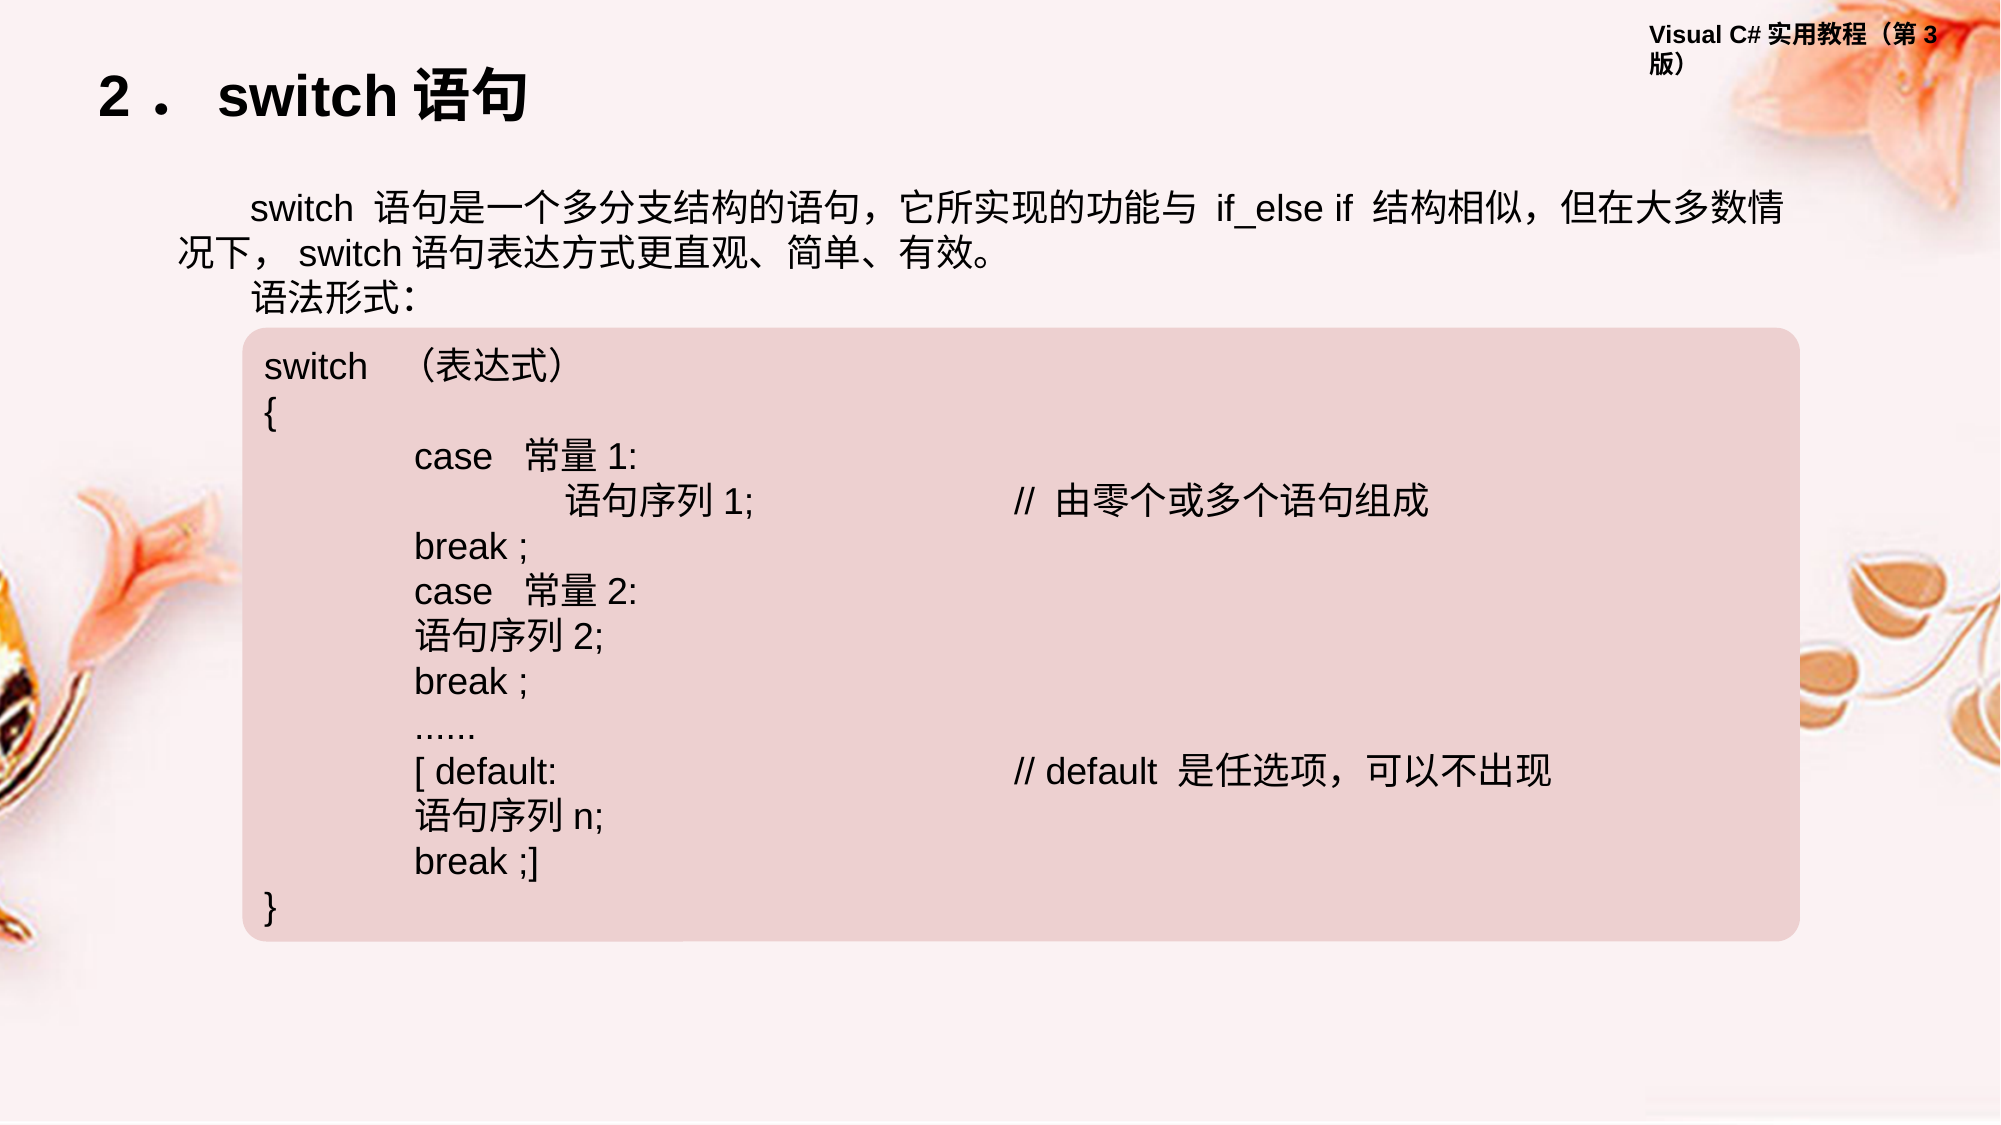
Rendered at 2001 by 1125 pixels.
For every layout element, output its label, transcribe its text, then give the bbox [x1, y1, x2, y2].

text_box switch 语句是一个多分支结构的语句，它所实现的功能与 if_else if 结构相似，但在大多数情况下，switch语句表达方式更直观、简单、有效。 语法形式： [162, 176, 1832, 326]
text_box switch （表达式） { case 常量1: 语句序列1; // 由零个或多个语句组成 break ; case 常量2: 语句序列2; break ; ...... [ default: // default 是任选项，可以不出现 语句序列n; break ;] } [242, 327, 1801, 942]
picture [0, 0, 2001, 1125]
text_box 2．switch语句 [83, 58, 773, 136]
